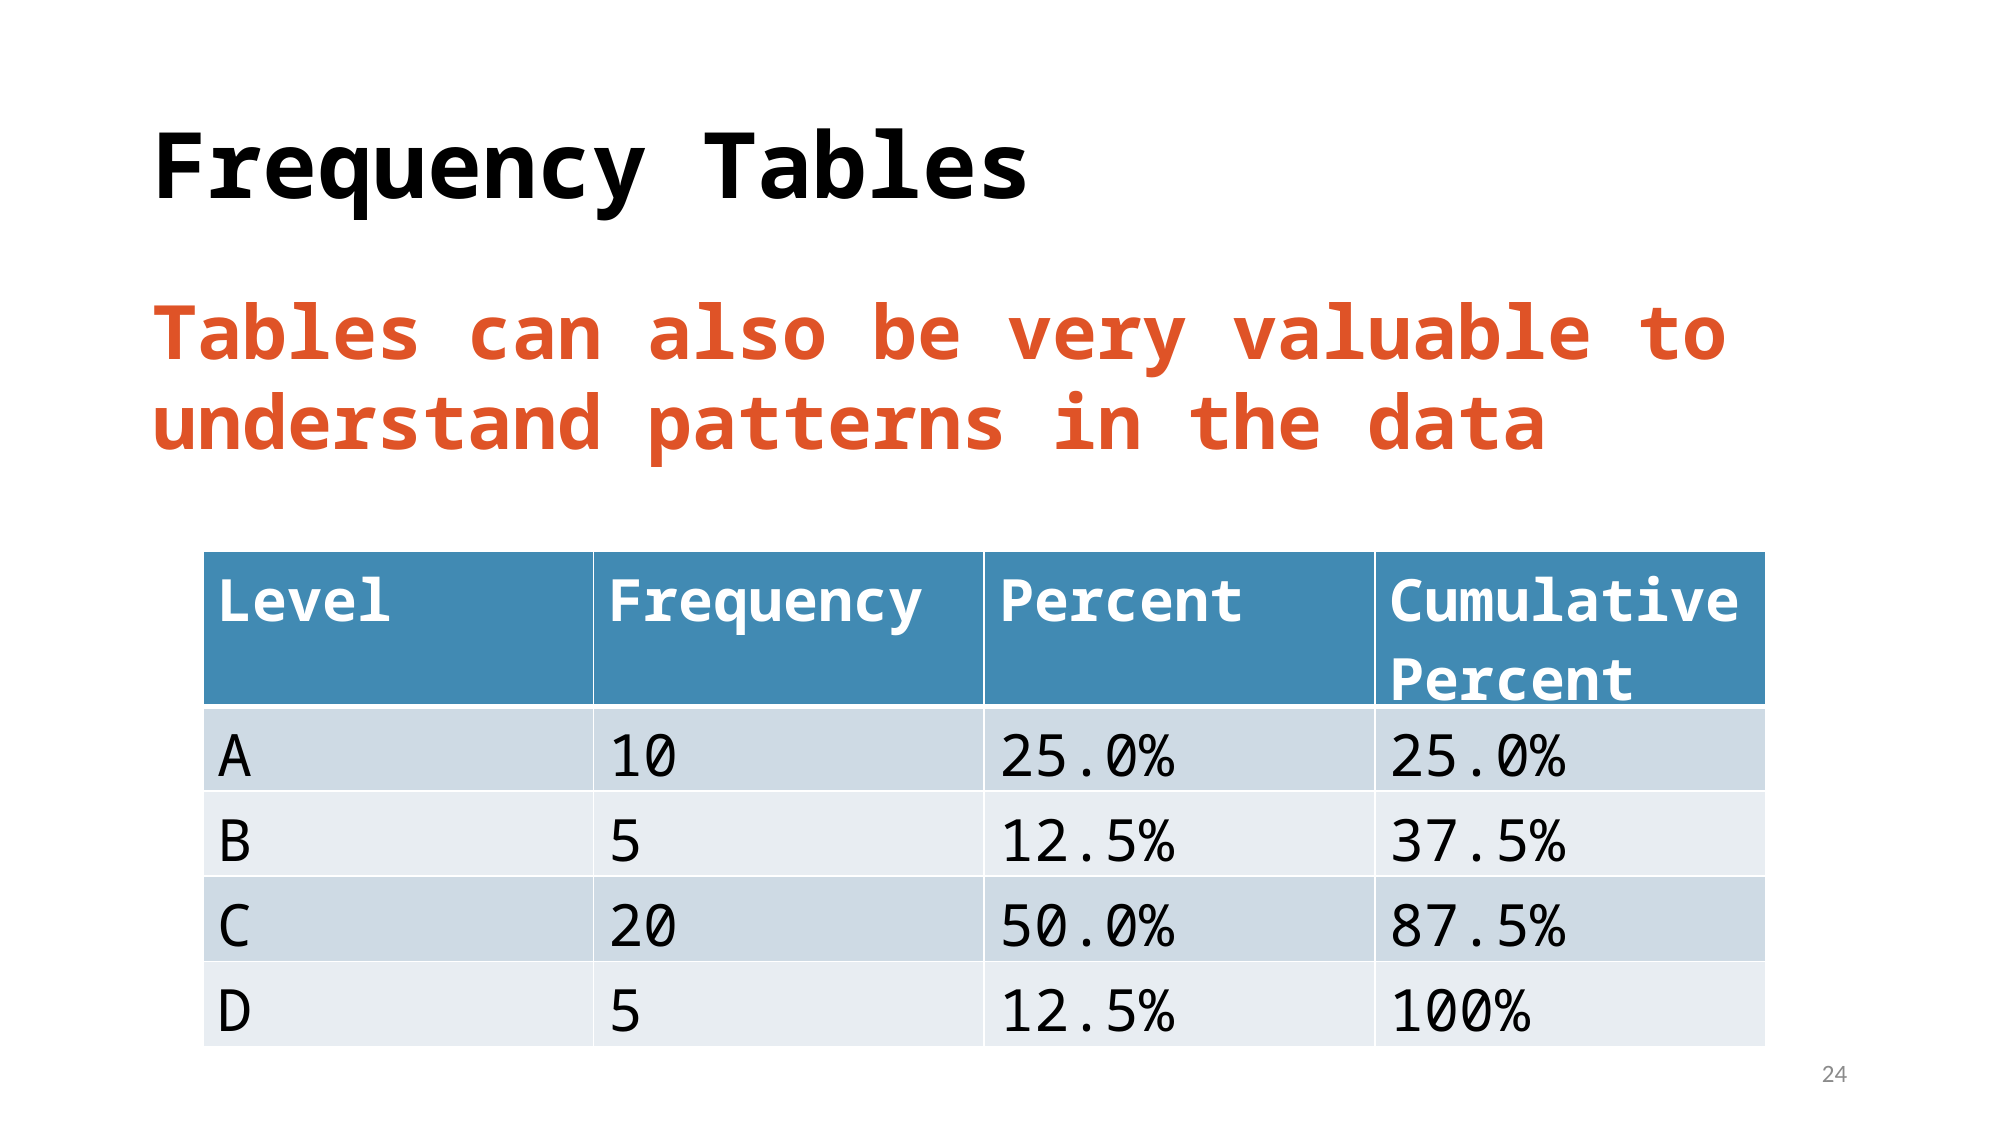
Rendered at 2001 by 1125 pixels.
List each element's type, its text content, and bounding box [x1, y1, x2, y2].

table_cell A [204, 709, 593, 790]
text_box Tables can also be very valuable to understand patterns in the data [137, 277, 1832, 472]
slide_number 24 [1412, 1042, 1863, 1103]
table_cell 100% [1376, 962, 1765, 1046]
table_cell 12.5% [985, 962, 1374, 1046]
table_cell 25.0% [985, 709, 1374, 790]
table_cell 10 [594, 709, 983, 790]
table_header Frequency [594, 552, 983, 704]
table_cell 12.5% [985, 792, 1374, 875]
table_cell D [204, 962, 593, 1046]
table_cell 87.5% [1376, 877, 1765, 961]
table_cell B [204, 792, 593, 875]
table_cell 25.0% [1376, 709, 1765, 790]
table_header Level [204, 552, 593, 704]
table_cell C [204, 877, 593, 961]
title Frequency Tables [137, 59, 1863, 278]
table_cell 5 [594, 962, 983, 1046]
table_header Percent [985, 552, 1374, 704]
table_cell 5 [594, 792, 983, 875]
table_header Cumulative Percent [1376, 552, 1765, 704]
table_cell 50.0% [985, 877, 1374, 961]
table_cell 20 [594, 877, 983, 961]
table_cell 37.5% [1376, 792, 1765, 875]
